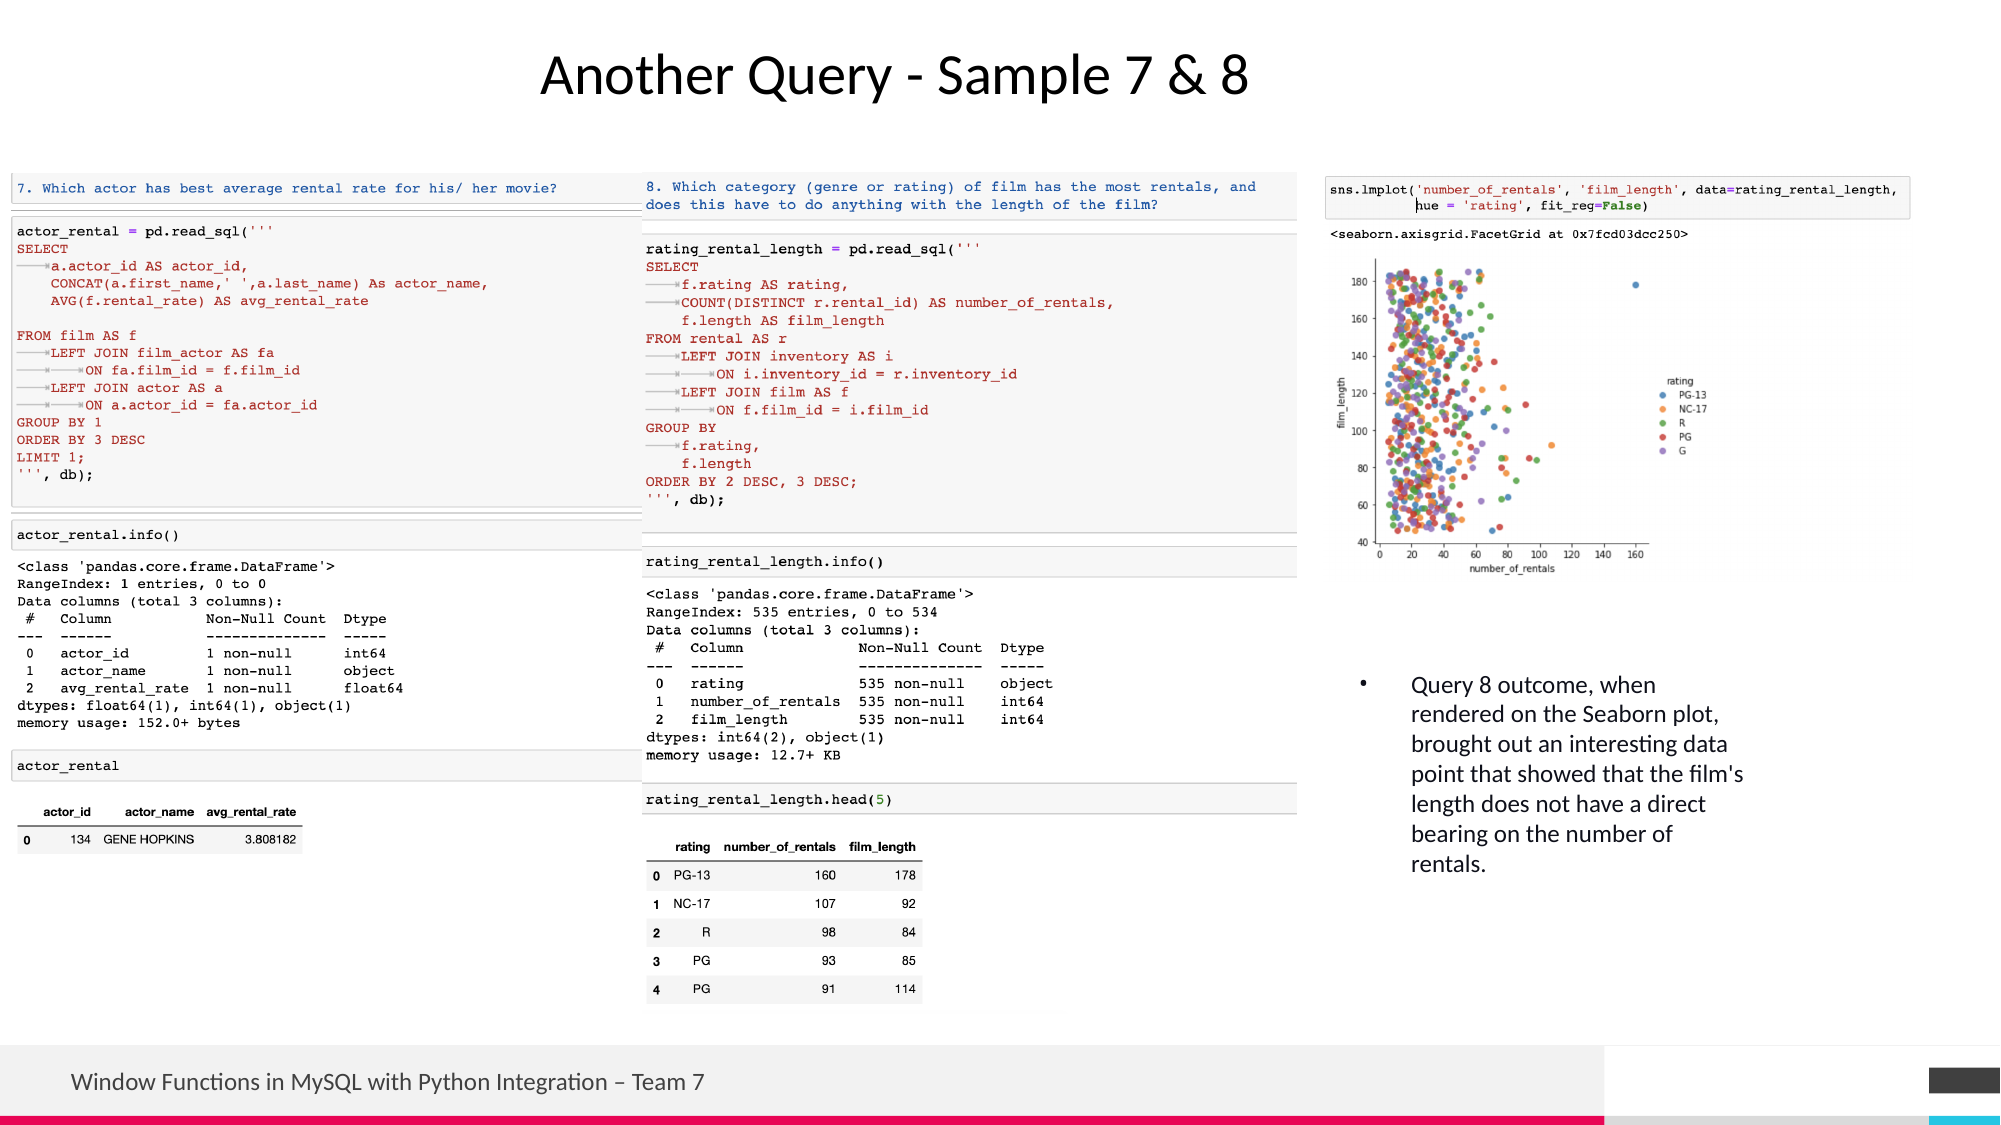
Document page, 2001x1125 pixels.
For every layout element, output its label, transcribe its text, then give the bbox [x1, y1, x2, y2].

picture [1323, 173, 1913, 582]
picture [11, 172, 1298, 1015]
slide_number [1928, 1067, 2000, 1094]
text_box Query 8 outcome, when rendered on the Seaborn plot, brought out an interesting data point that showed that the film's length does not have a direct bearing on the number of rentals. [1328, 660, 1759, 886]
text_box Window Functions in MySQL with Python Integration – Team 7 [70, 1065, 1000, 1096]
title Another Query - Sample 7 & 8 [539, 34, 1400, 107]
